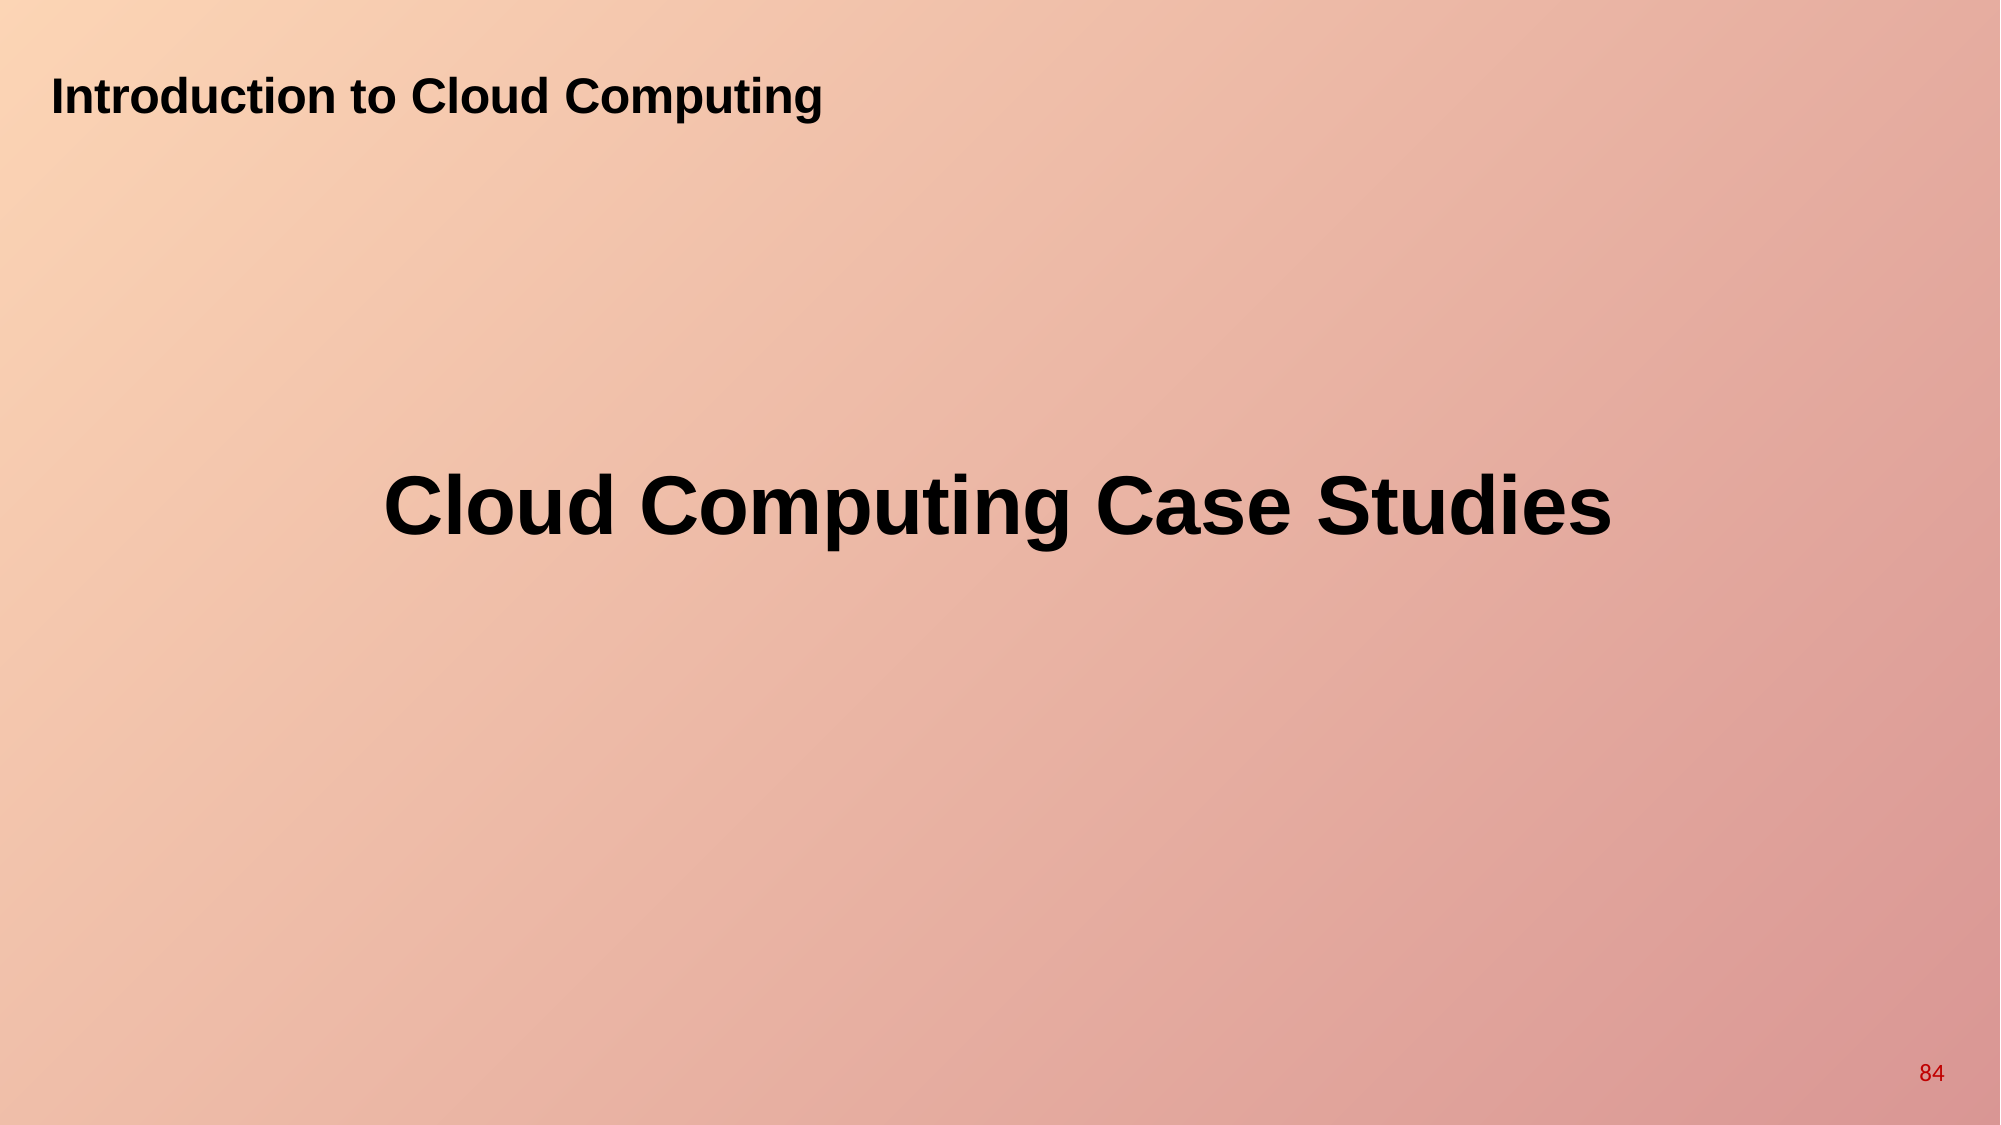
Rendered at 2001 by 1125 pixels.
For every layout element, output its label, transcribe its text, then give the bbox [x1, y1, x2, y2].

text_box Introduction to Cloud Computing [48, 61, 825, 124]
text_box 84 [1913, 1060, 1964, 1087]
text_box Cloud Computing Case Studies [381, 449, 1619, 552]
